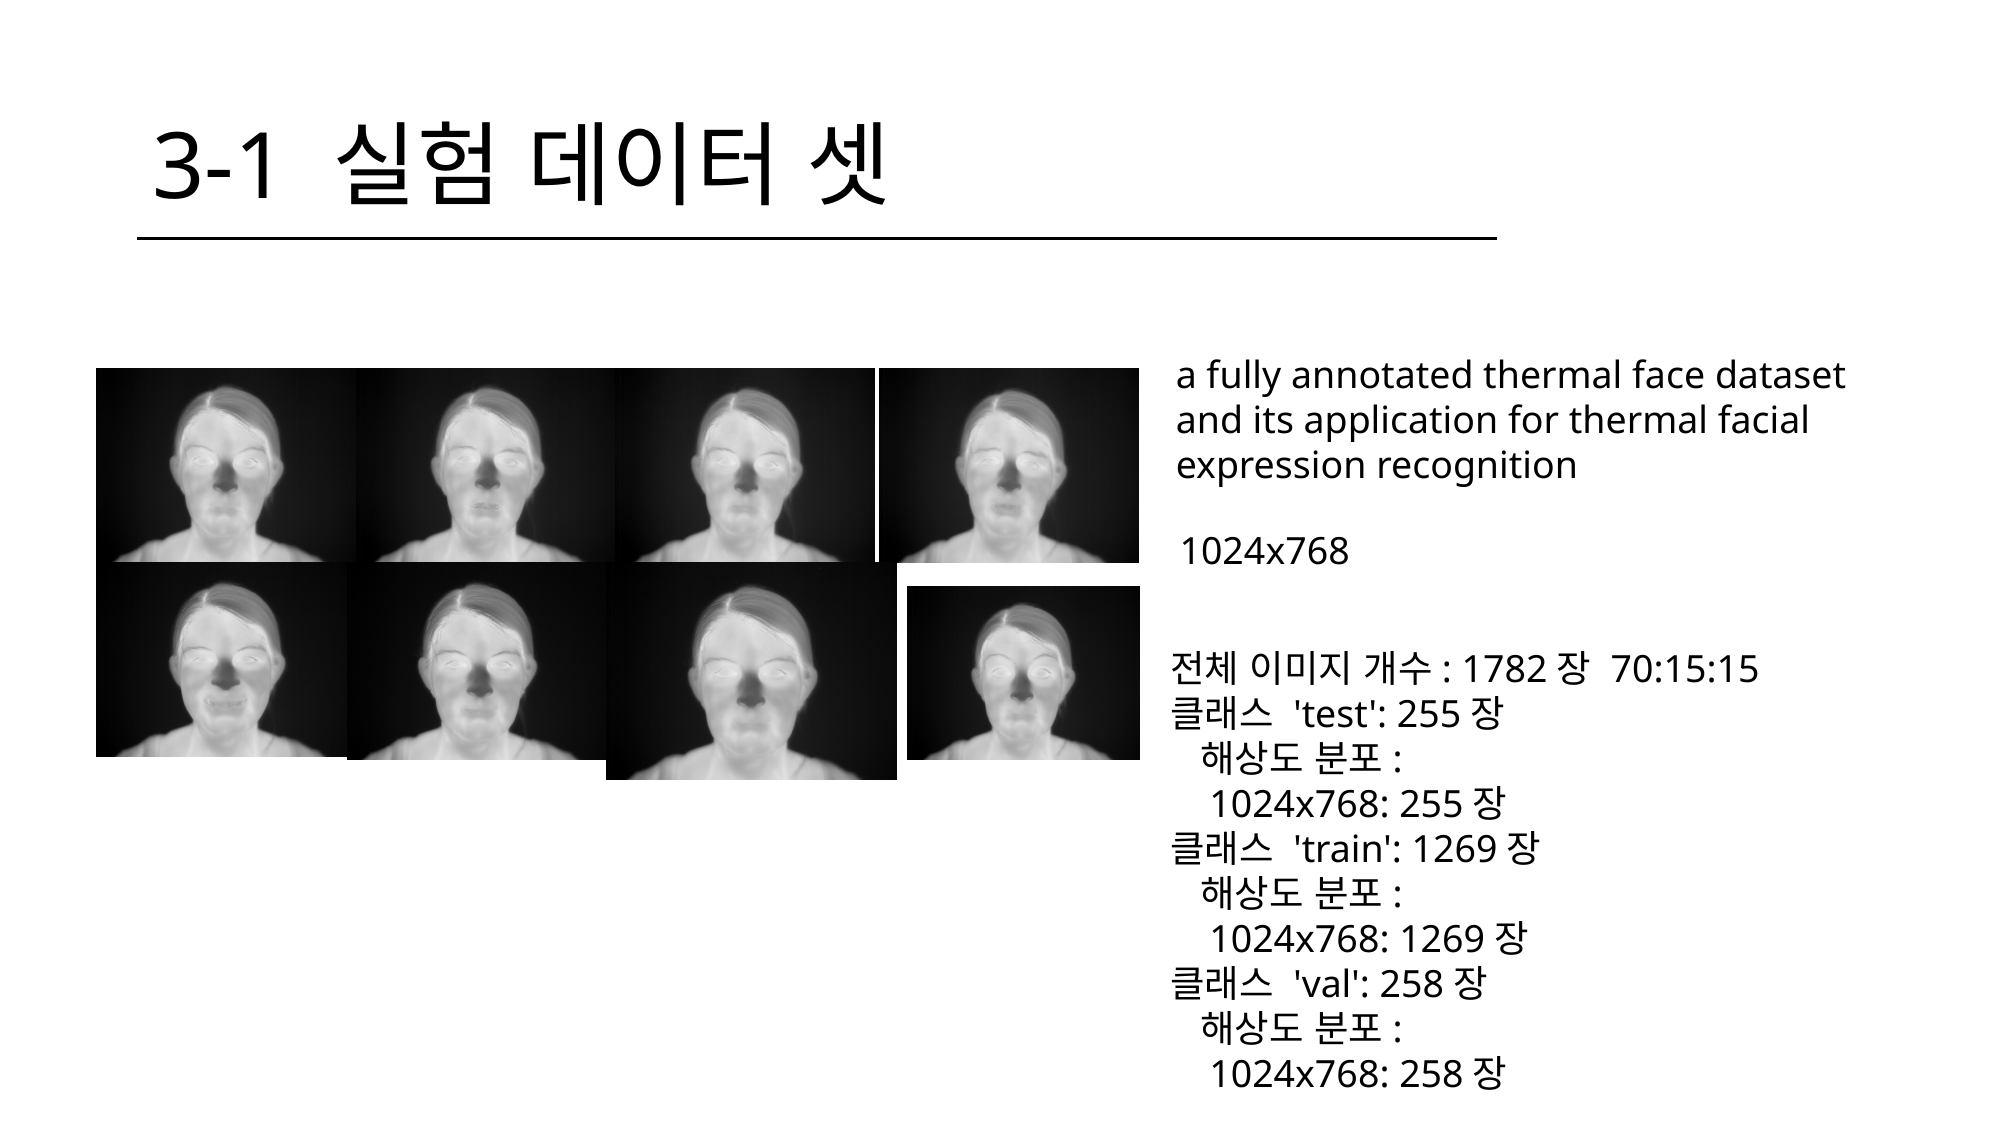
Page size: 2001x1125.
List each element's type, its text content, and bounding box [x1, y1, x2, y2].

title 3-1 실험 데이터 셋 [137, 59, 1863, 278]
picture [96, 367, 1139, 781]
picture [907, 585, 1140, 761]
text_box a fully annotated thermal face dataset and its application for thermal facial expression recognition [1161, 344, 1863, 494]
text_box 1024x768 [1164, 520, 2000, 580]
text_box 전체 이미지 개수: 1782장 70:15:15 클래스 'test': 255장 해상도 분포: 1024x768: 255장 클래스 'train': 1269장 해상도 분포: 1024x768: 1269장 클래스 'val': 258장 해상도 분포: 1024x768: 258장 [1155, 637, 2000, 1103]
